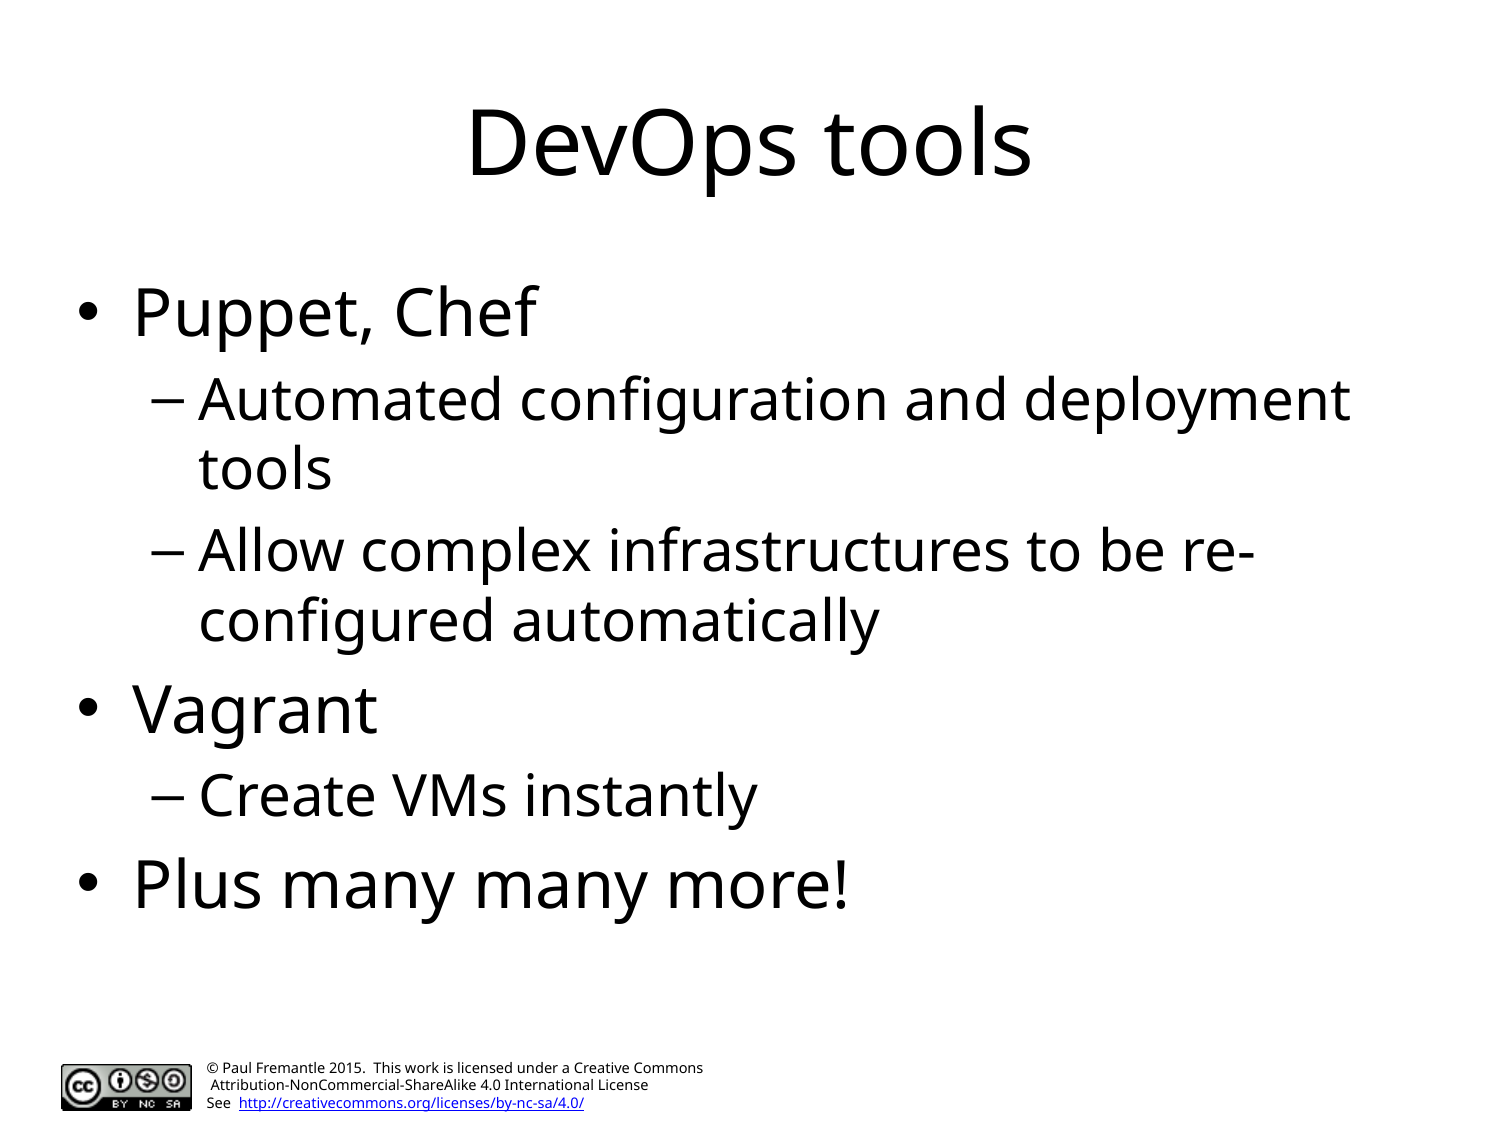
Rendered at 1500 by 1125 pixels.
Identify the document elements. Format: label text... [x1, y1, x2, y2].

list Puppet, Chef Automated configuration and deployment tools Allow complex infrastructures to be re-configured automatically Vagrant Create VMs instantly Plus many many more! [61, 262, 1412, 1005]
title DevOps tools [75, 45, 1425, 233]
picture [61, 1064, 192, 1111]
